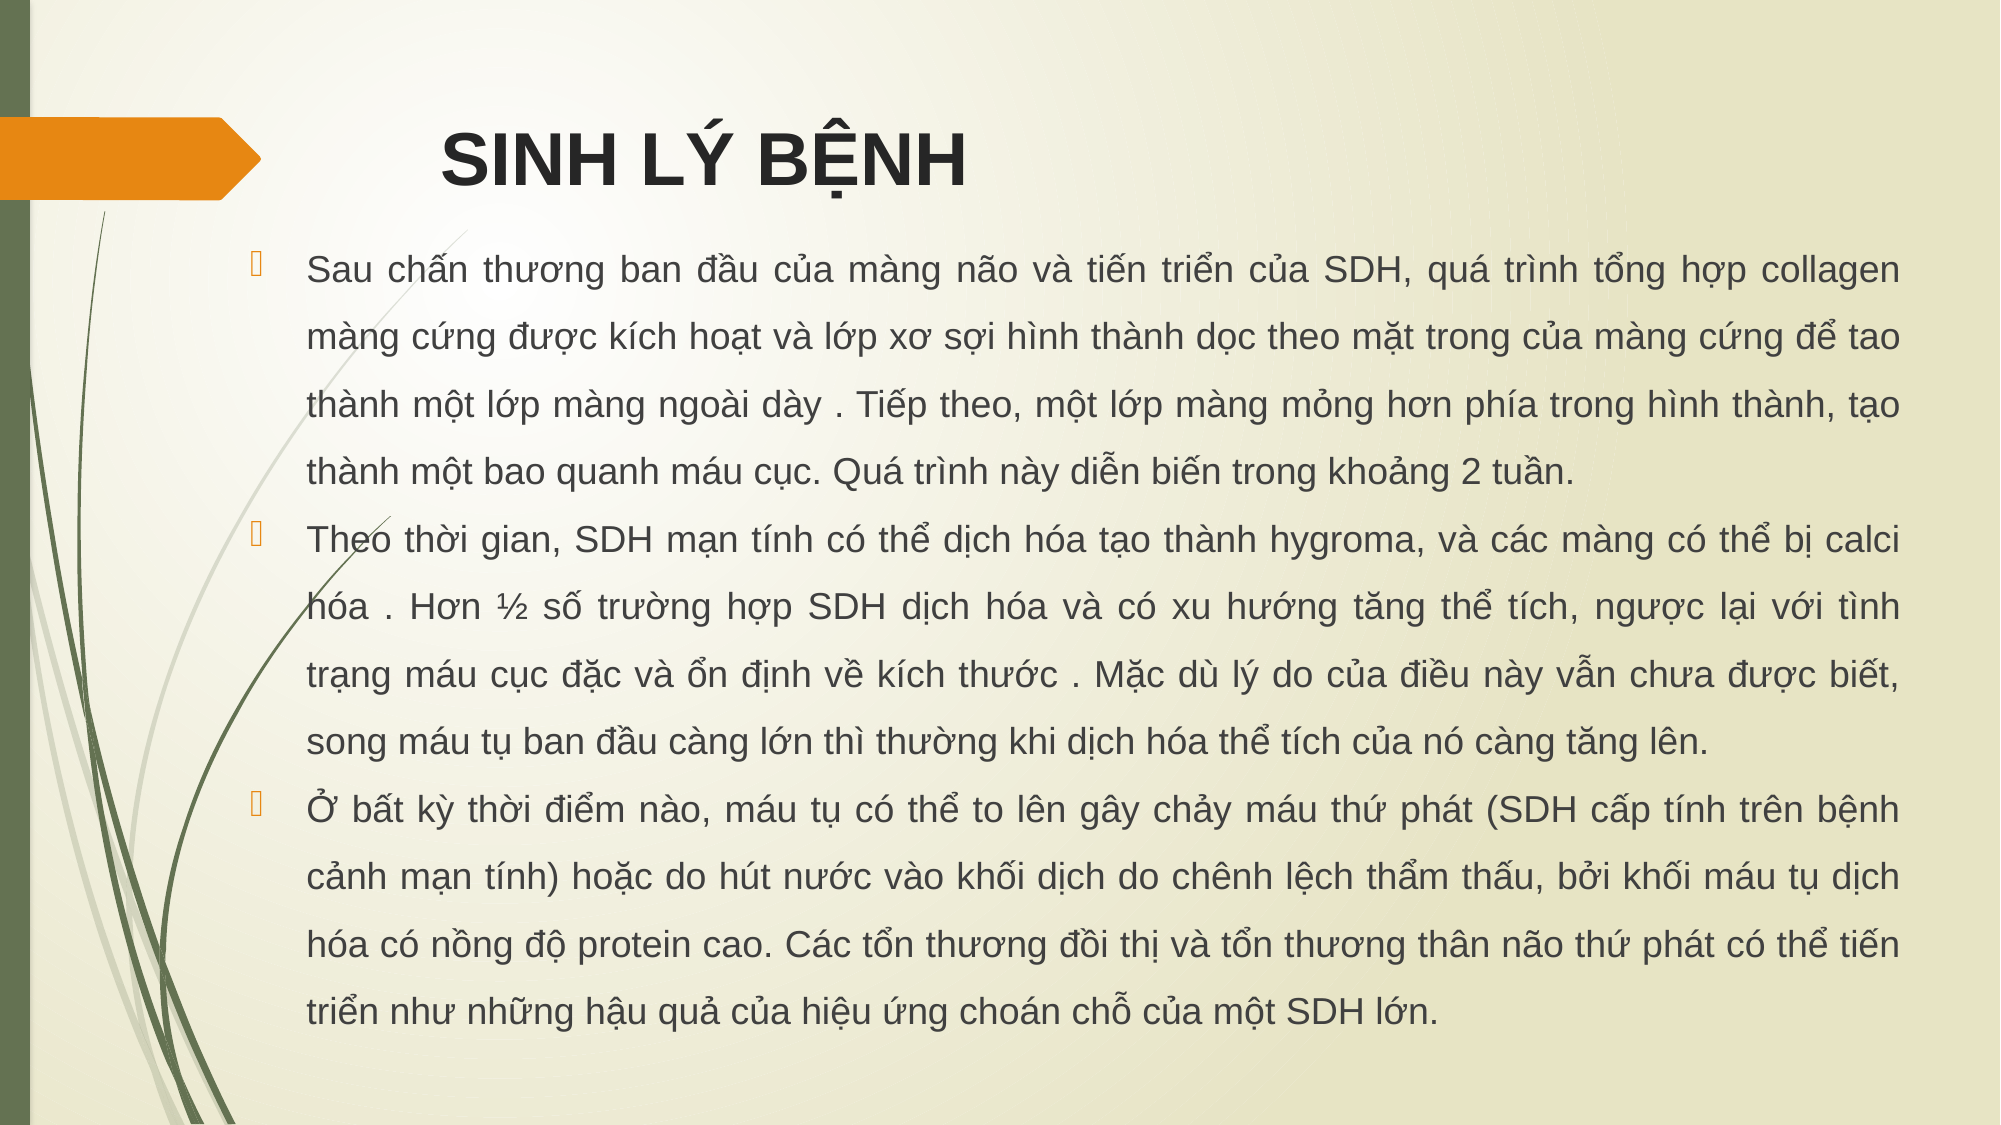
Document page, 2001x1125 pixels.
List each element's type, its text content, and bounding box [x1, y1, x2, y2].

title SINH LÝ BỆNH [425, 102, 1888, 214]
list Sau chấn thương ban đầu của màng não và tiến triển của SDH, quá trình tổng hợp collagen màng cứng được kích hoạt và lớp xơ sợi hình thành dọc theo mặt trong của màng cứng để tao thành một lớp màng ngoài dày . Tiếp theo, một lớp màng mỏng hơn phía trong hình thành, tạo thành một bao quanh máu cục. Quá trình này diễn biến trong khoảng 2 tuần. Theo thời gian, SDH mạn tính có thể dịch hóa tạo thành hygroma, và các màng có thể bị calci hóa . Hơn ½ số trường hợp SDH dịch hóa và có xu hướng tăng thể tích, ngược lại với tình trạng máu cục đặc và ổn định về kích thước . Mặc dù lý do của điều này vẫn chưa được biết, song máu tụ ban đầu càng lớn thì thường khi dịch hóa thể tích của nó càng tăng lên. Ở bất kỳ thời điểm nào, máu tụ có thể to lên gây chảy máu thứ phát (SDH cấp tính trên bệnh cảnh mạn tính) hoặc do hút nước vào khối dịch do chênh lệch thẩm thấu, bởi khối máu tụ dịch hóa có nồng độ protein cao. Các tổn thương đồi thị và tổn thương thân não thứ phát có thể tiến triển như những hậu quả của hiệu ứng choán chỗ của một SDH lớn. [235, 214, 1916, 1068]
